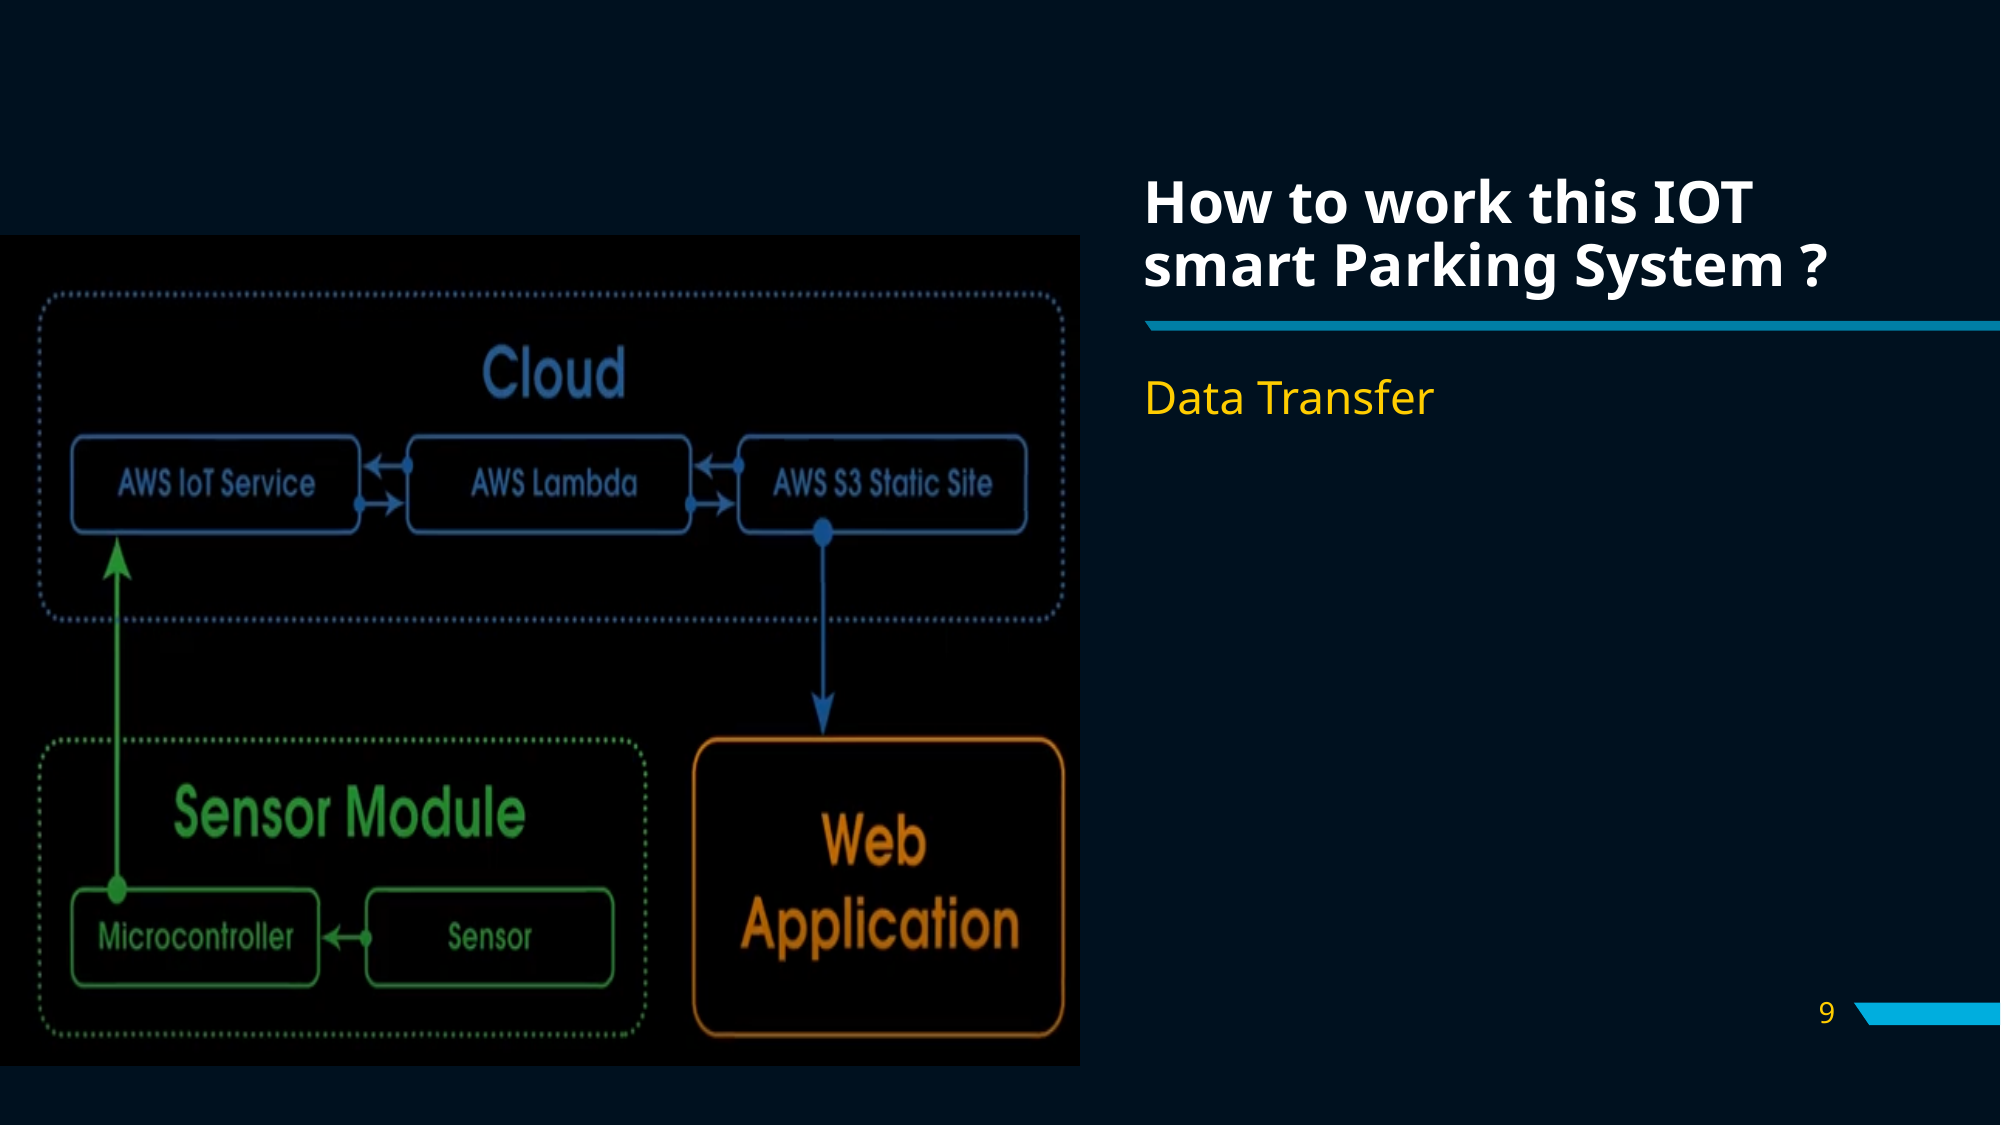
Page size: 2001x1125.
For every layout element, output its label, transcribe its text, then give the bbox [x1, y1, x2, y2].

slide_number 9 [1760, 984, 1851, 1045]
list Data Transfer [1128, 367, 1855, 491]
picture [0, 235, 1080, 1066]
title How to work this IOT smart Parking System ? [1128, 171, 1959, 300]
